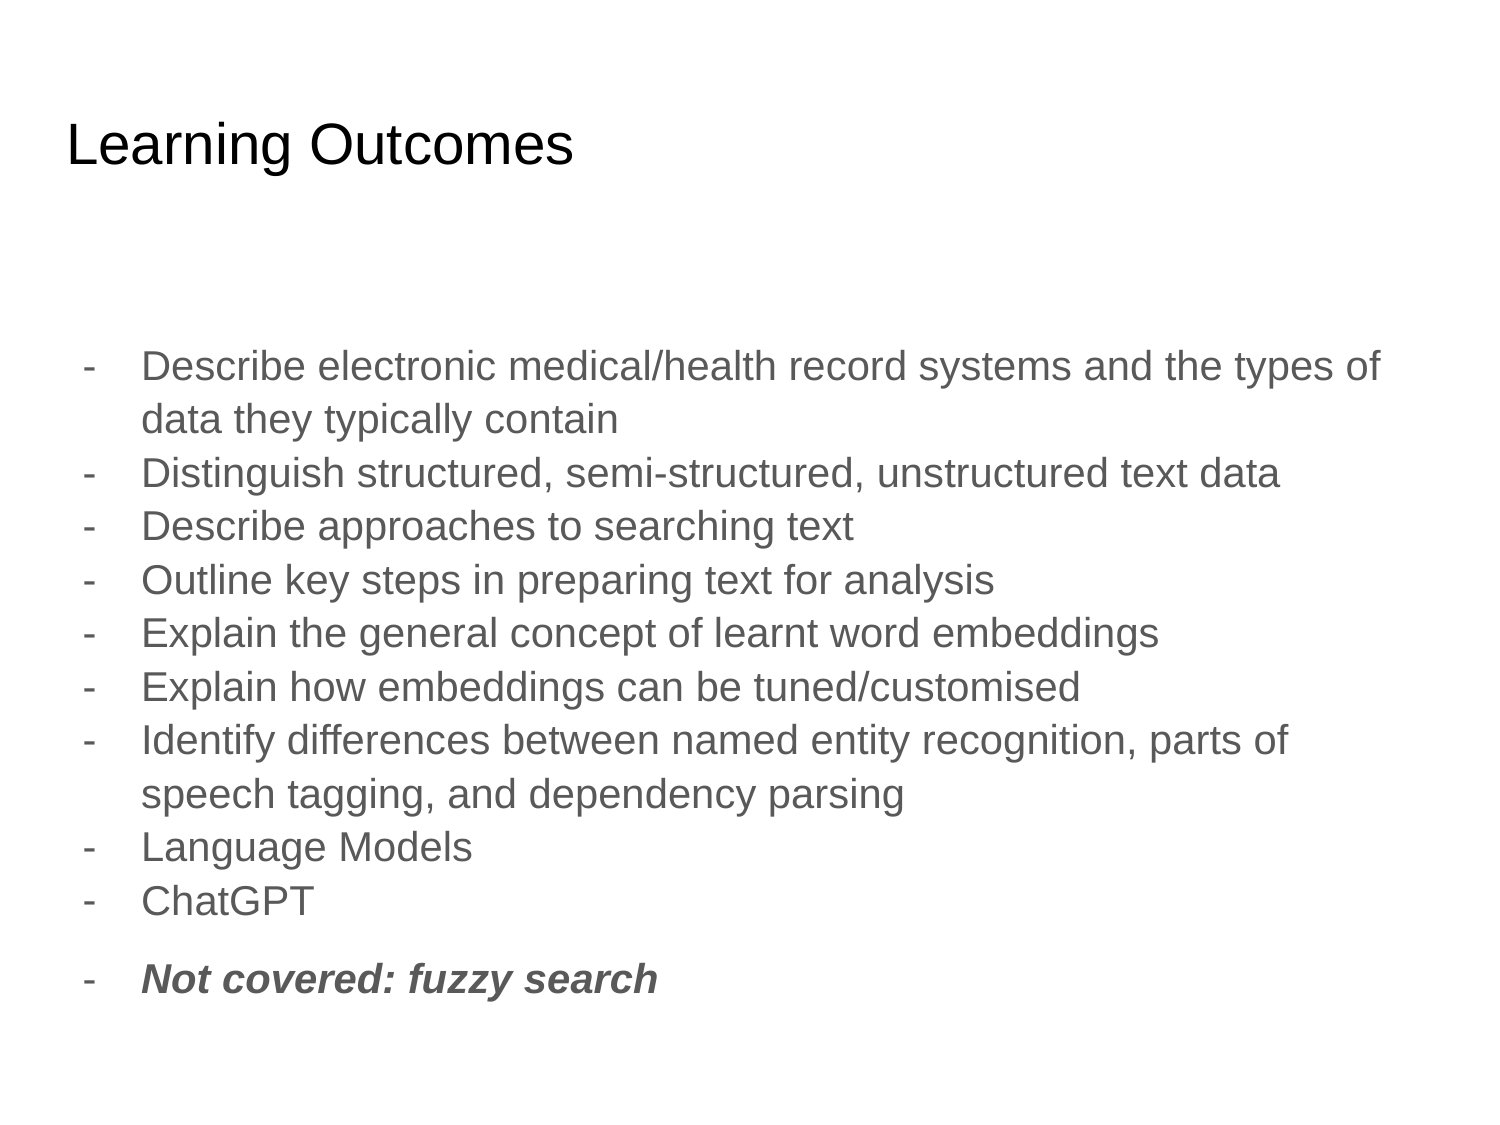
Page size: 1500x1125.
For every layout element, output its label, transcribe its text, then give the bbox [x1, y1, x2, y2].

list Describe electronic medical/health record systems and the types of data they typically contain Distinguish structured, semi-structured, unstructured text data Describe approaches to searching text Outline key steps in preparing text for analysis Explain the general concept of learnt word embeddings Explain how embeddings can be tuned/customised Identify differences between named entity recognition, parts of speech tagging, and dependency parsing Language Models ChatGPT Not covered: fuzzy search [51, 320, 1449, 1069]
title Learning Outcomes [51, 97, 1449, 223]
